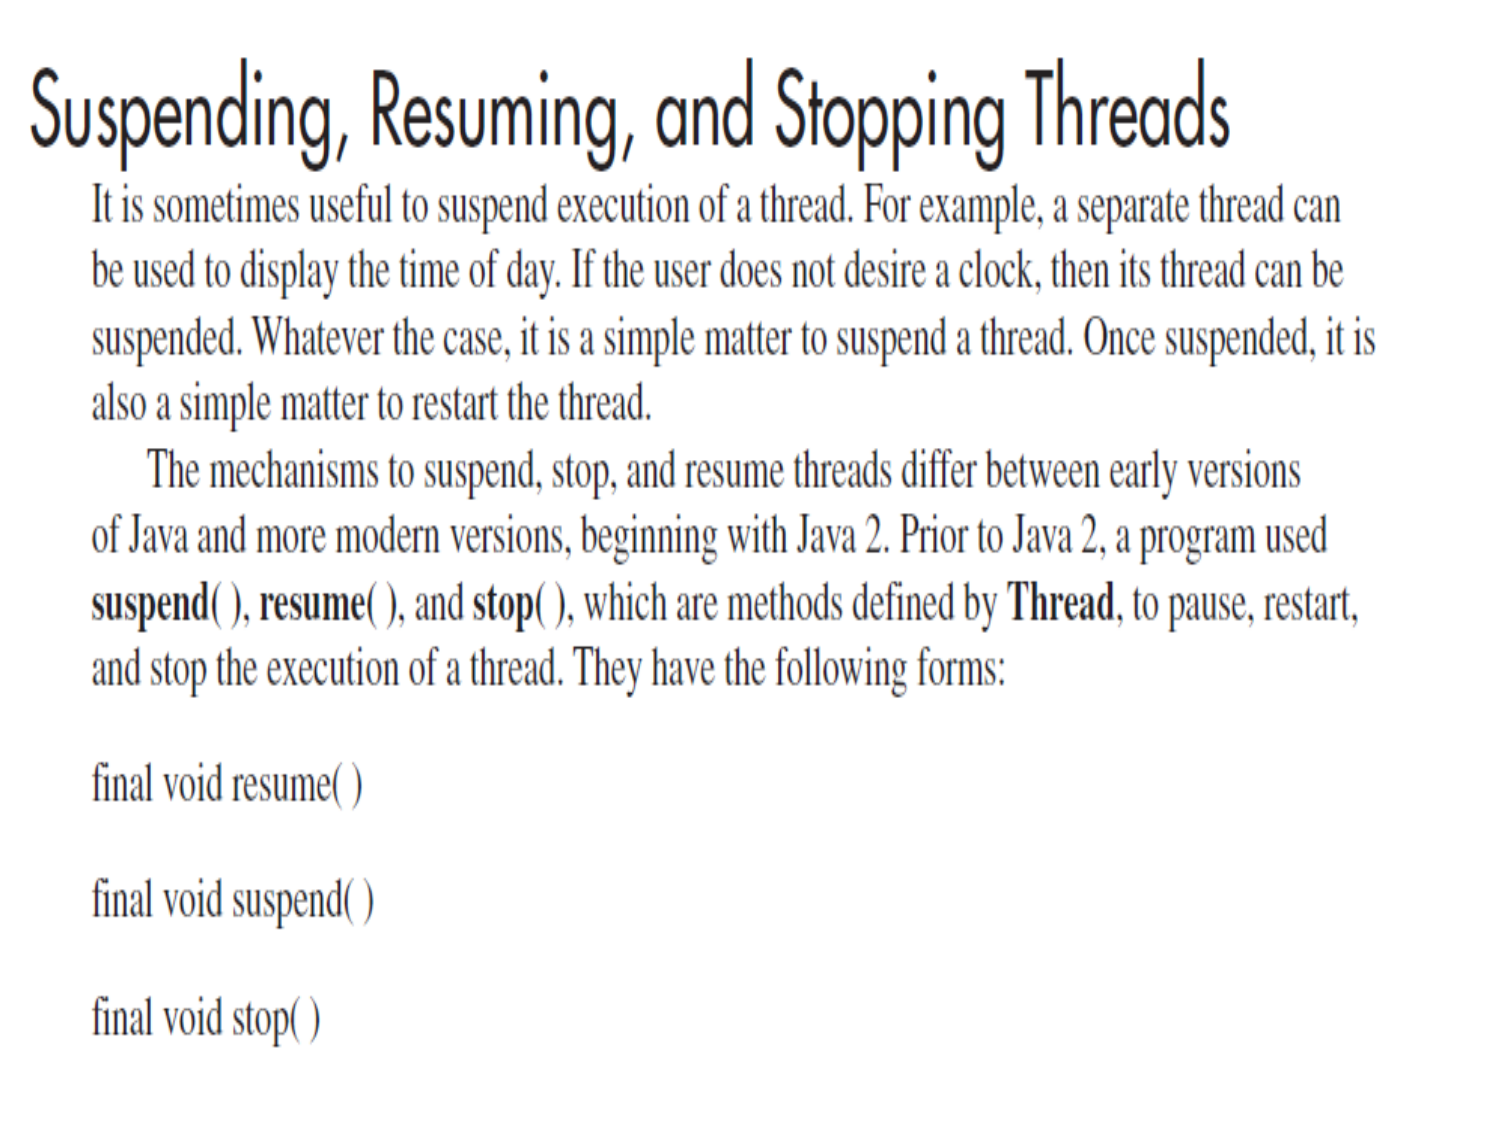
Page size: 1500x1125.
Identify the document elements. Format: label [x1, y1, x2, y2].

picture [17, 49, 1388, 1050]
